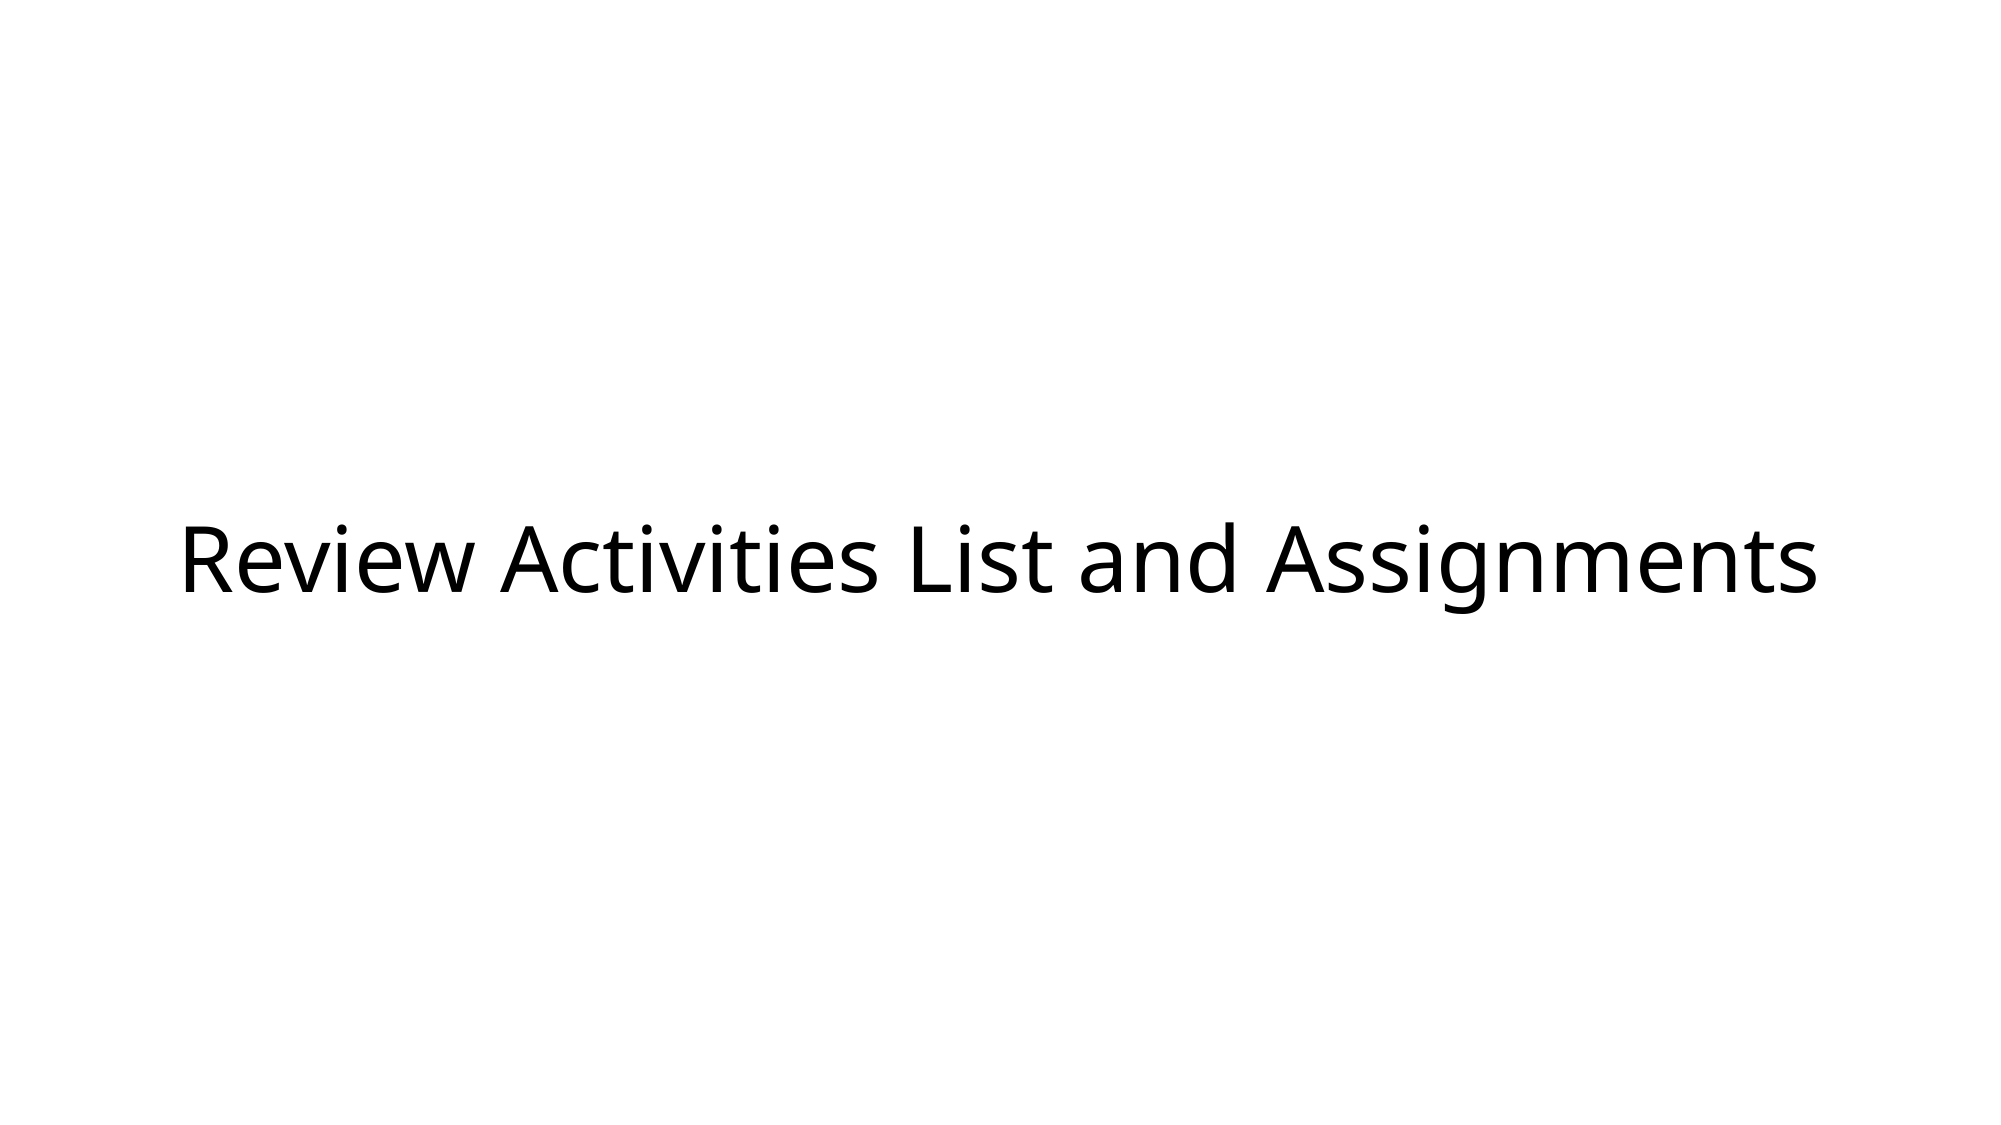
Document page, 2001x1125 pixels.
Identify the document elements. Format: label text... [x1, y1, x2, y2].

list Review Activities List and Assignments [137, 503, 1863, 622]
